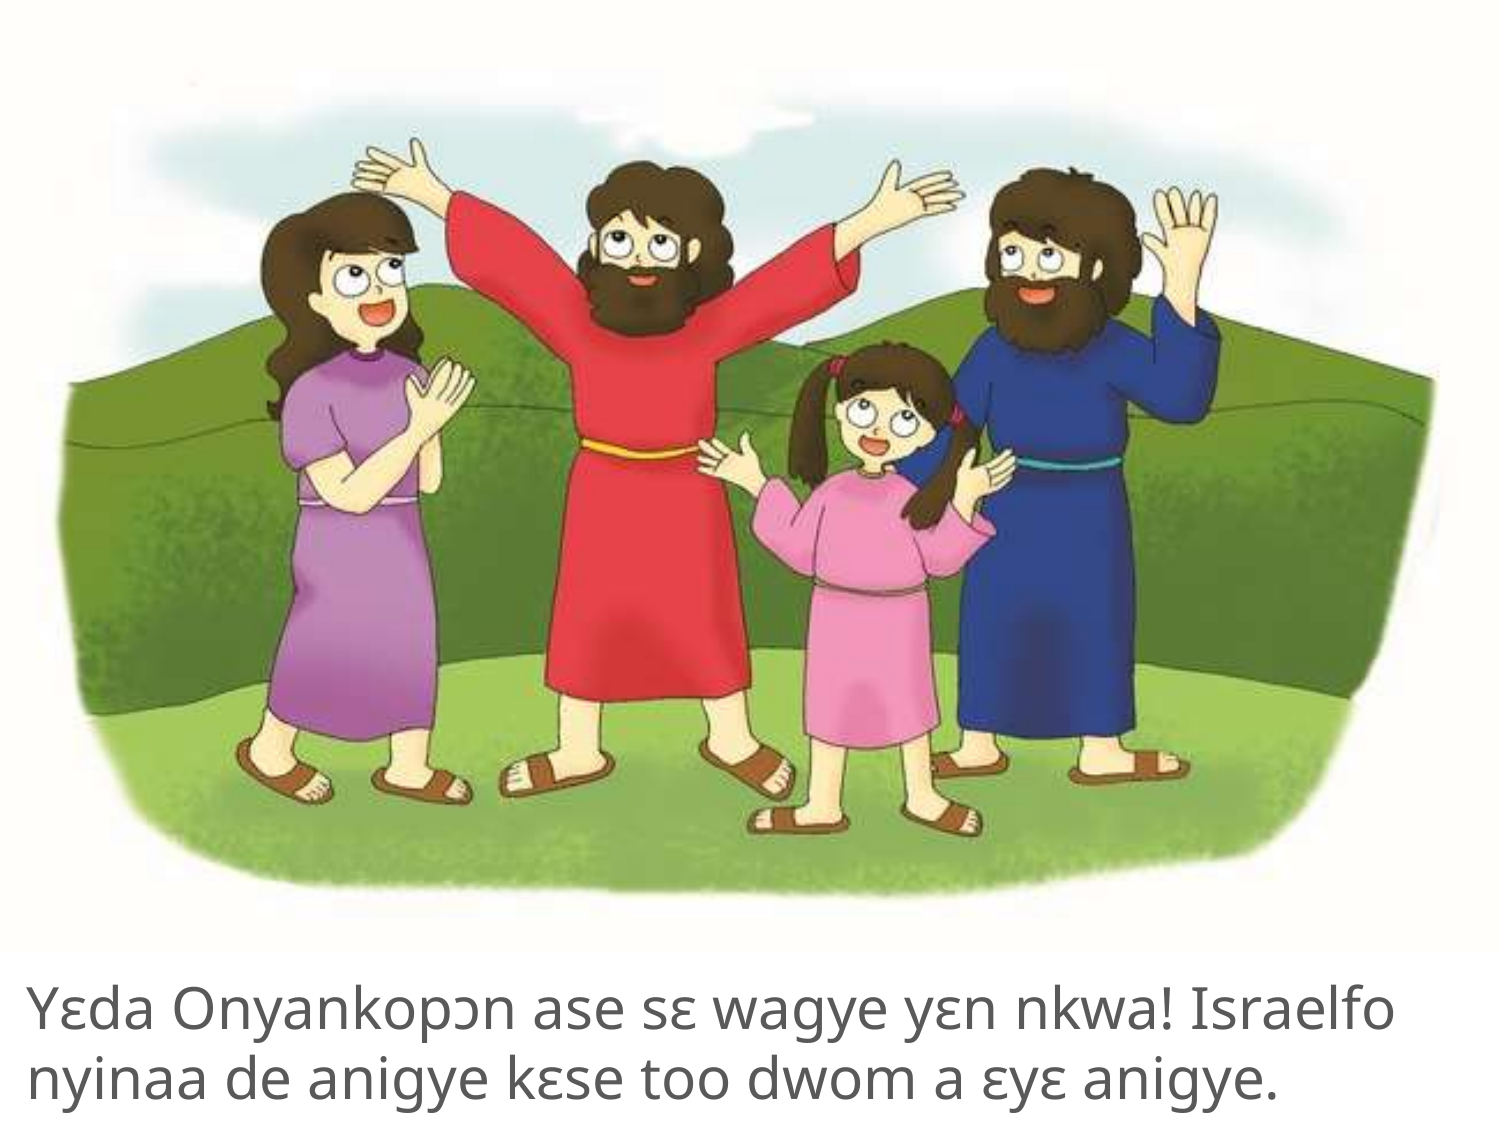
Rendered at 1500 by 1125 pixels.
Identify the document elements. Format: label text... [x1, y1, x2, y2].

picture [0, 0, 1500, 953]
text_box Yɛda Onyankopɔn ase sɛ wagye yɛn nkwa! Israelfo nyinaa de anigye kɛse too dwom a ɛyɛ anigye. [11, 964, 1498, 1119]
